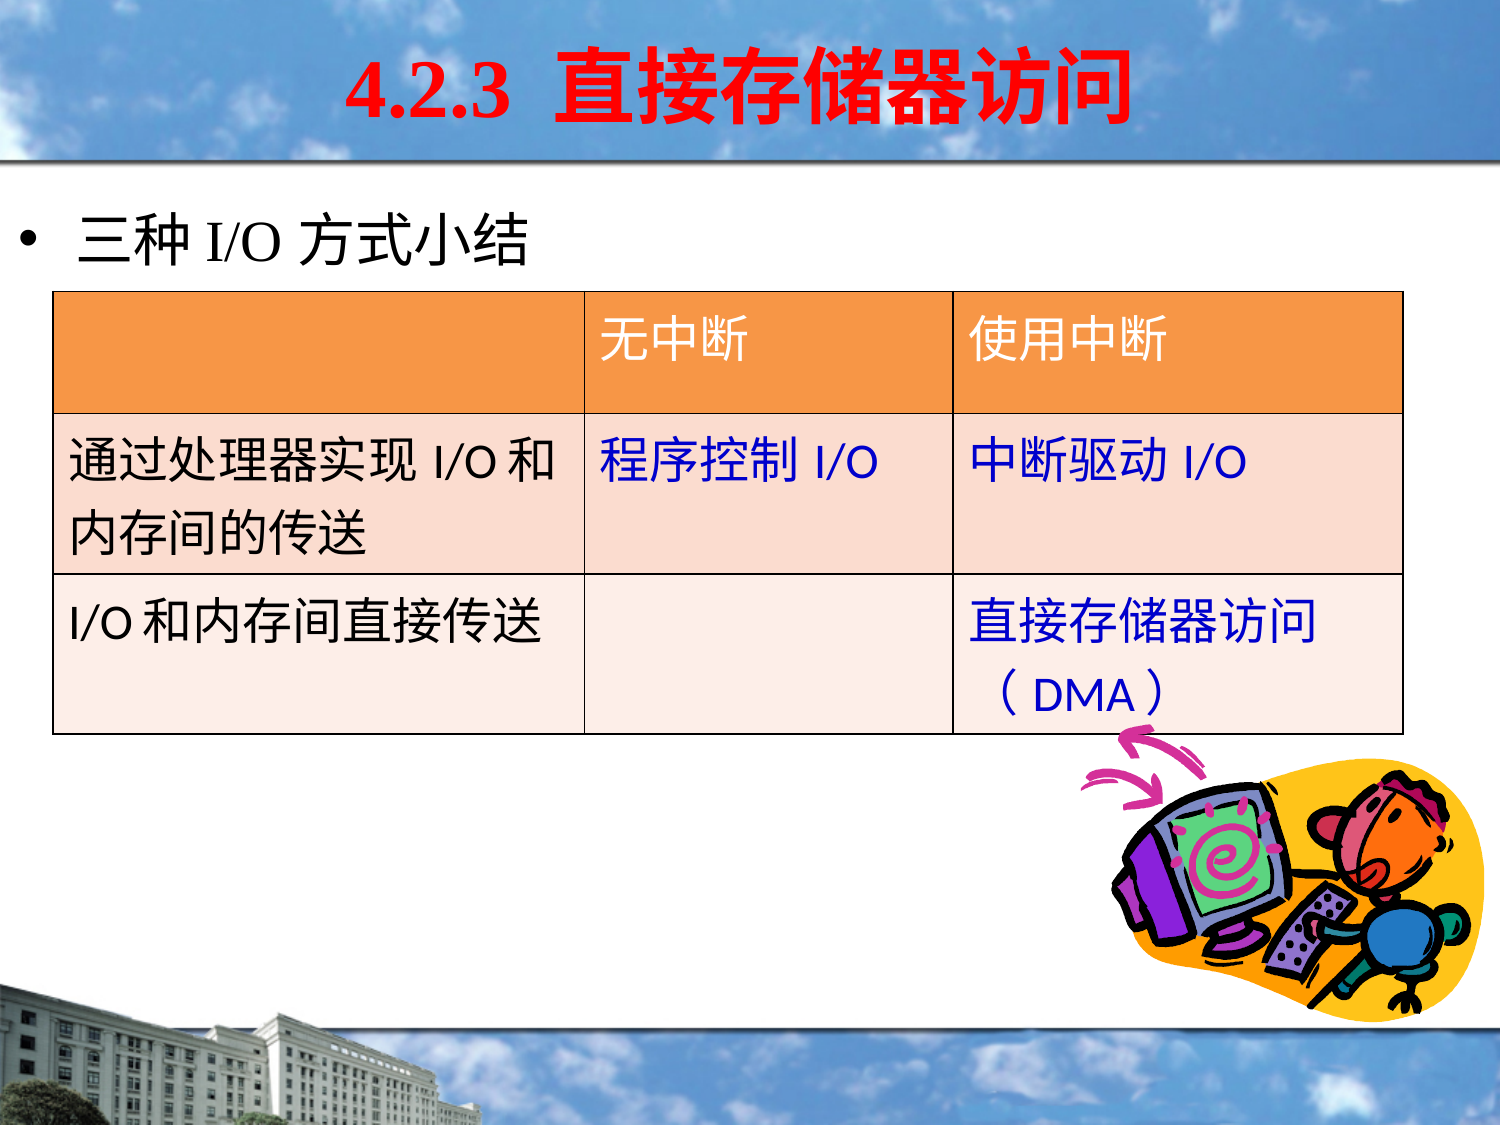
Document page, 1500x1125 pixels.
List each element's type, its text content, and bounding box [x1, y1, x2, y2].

table_header [54, 292, 584, 413]
table_cell [585, 575, 952, 733]
table_cell 通过处理器实现I/O和内存间的传送 [54, 414, 584, 573]
table_header 无中断 [585, 292, 952, 413]
list 三种I/O方式小结 [3, 177, 1354, 257]
table_cell I/O和内存间直接传送 [54, 575, 584, 733]
table_header 使用中断 [954, 292, 1402, 413]
table_cell 直接存储器访问（DMA） [954, 575, 1402, 733]
picture [0, 0, 1500, 1125]
title 4.2.3 直接存储器访问 [75, 7, 1425, 161]
table_cell 中断驱动I/O [954, 414, 1402, 573]
table_cell 程序控制I/O [585, 414, 952, 573]
